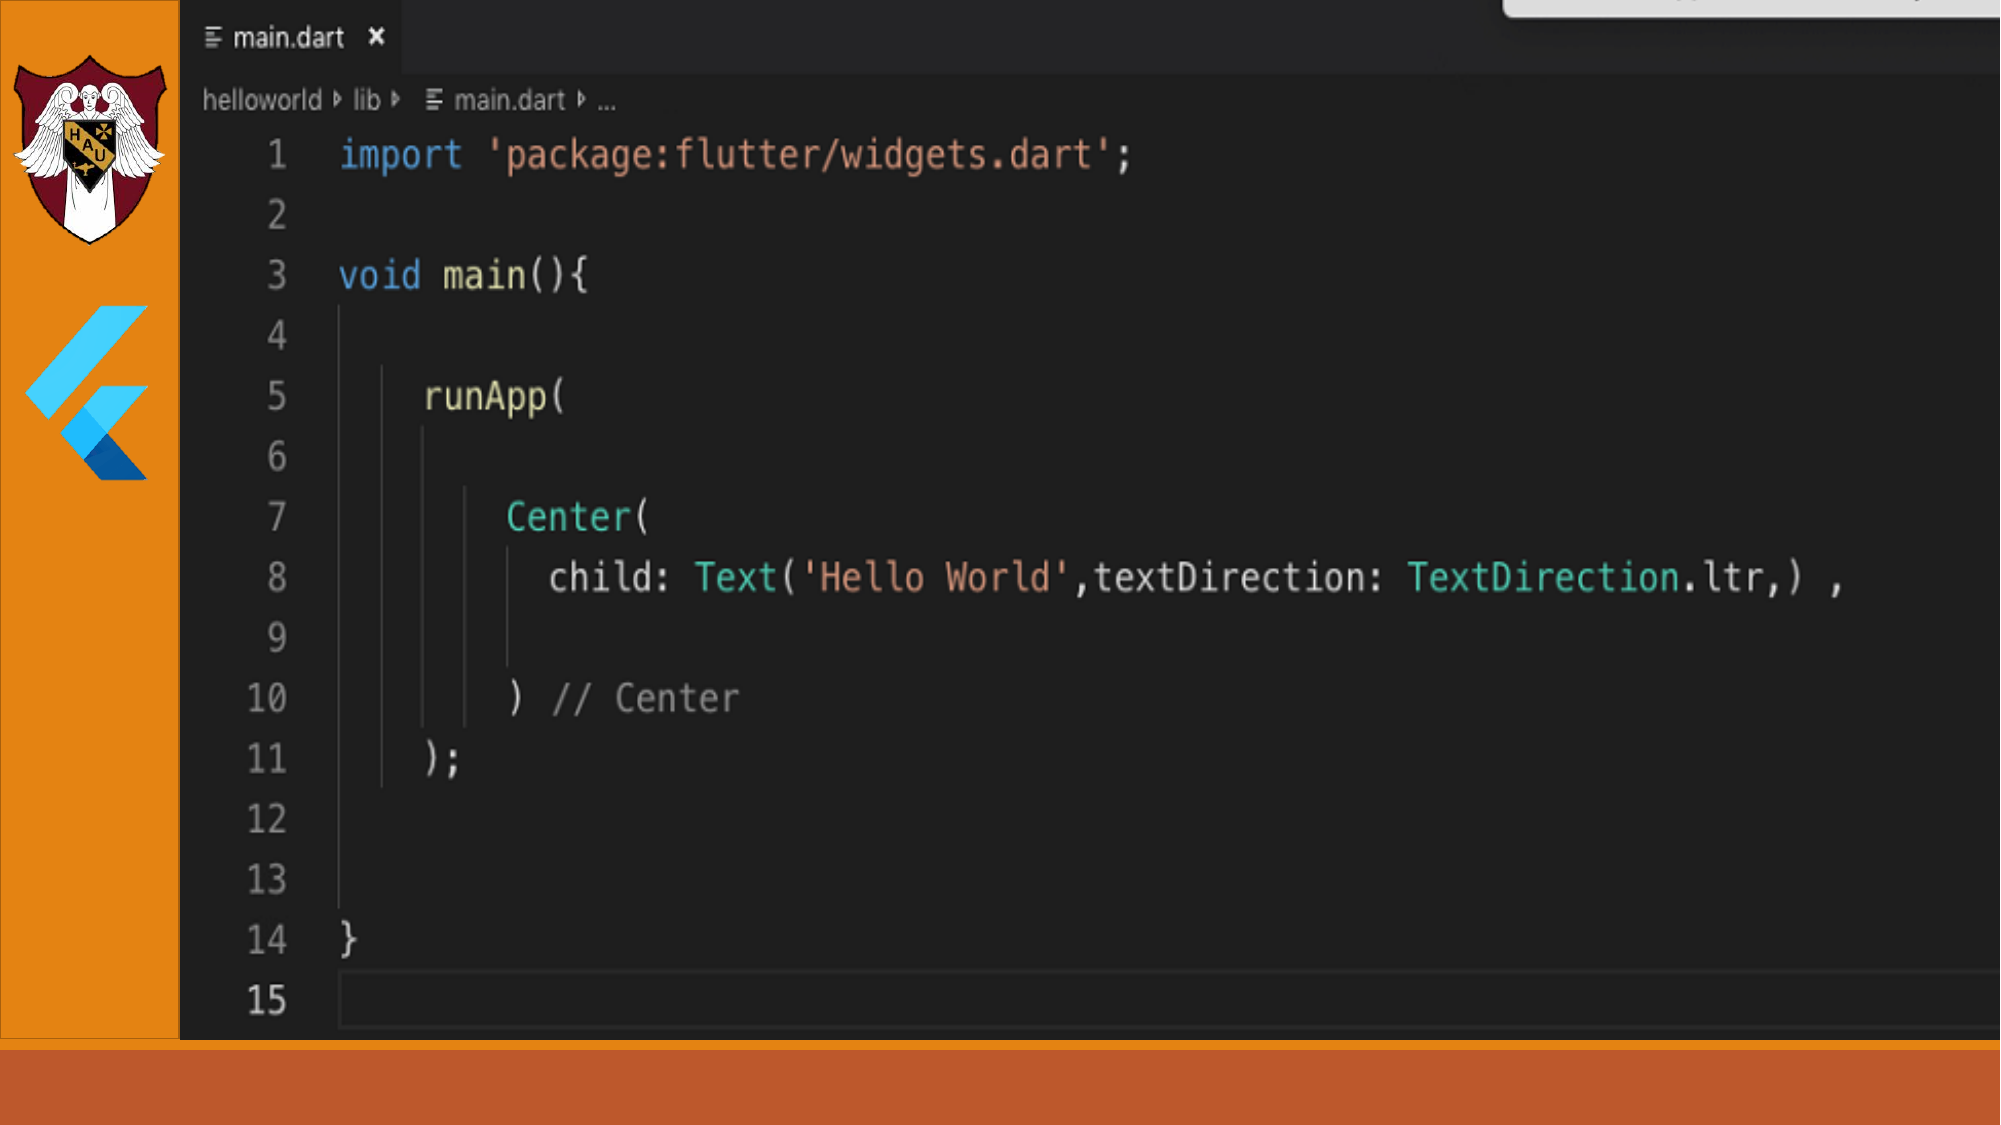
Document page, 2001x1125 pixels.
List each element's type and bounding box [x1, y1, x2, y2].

picture [179, 0, 2000, 1041]
picture [7, 302, 165, 483]
picture [10, 46, 169, 250]
